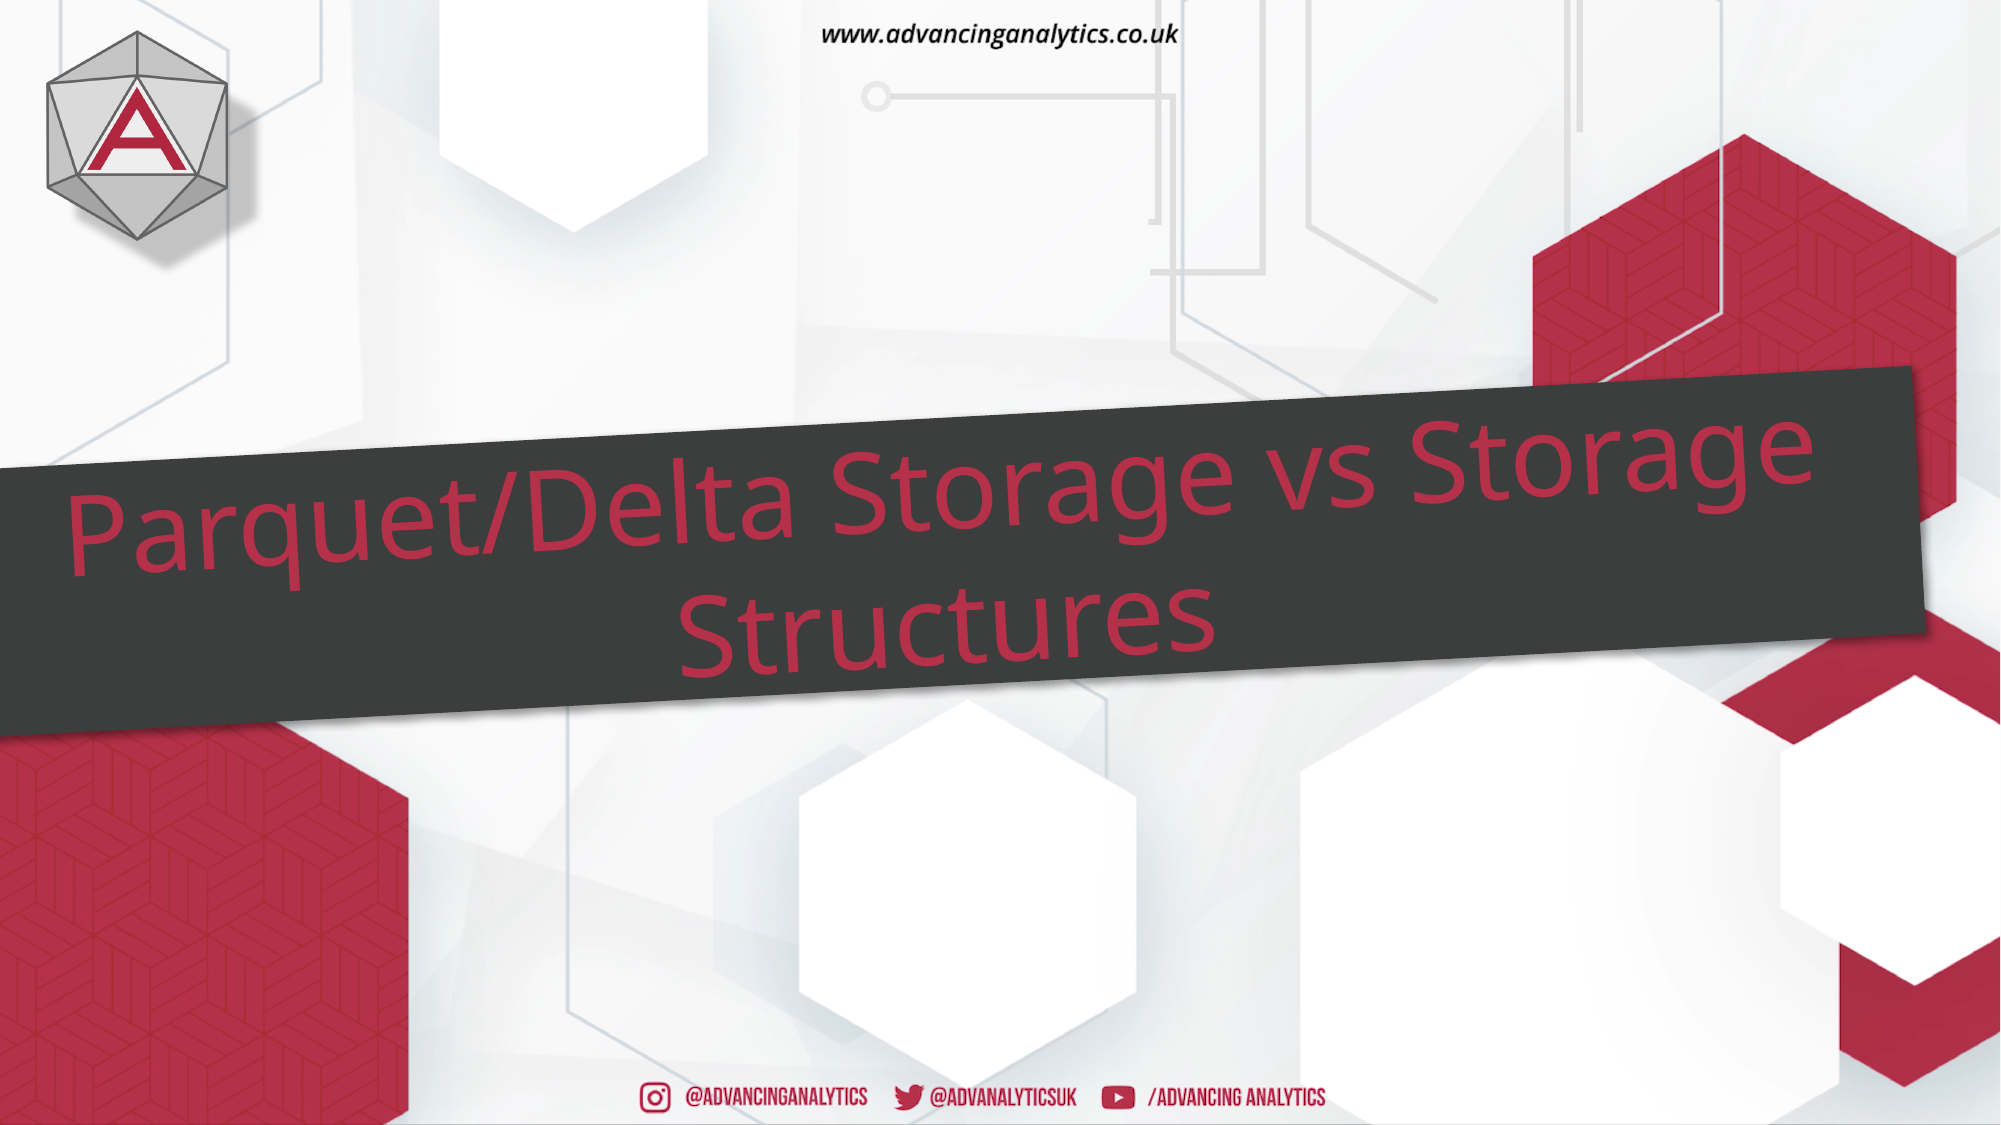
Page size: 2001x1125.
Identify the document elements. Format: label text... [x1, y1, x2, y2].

title Parquet/Delta Storage vs Storage Structures [0, 391, 1911, 712]
picture [0, 0, 2001, 1125]
